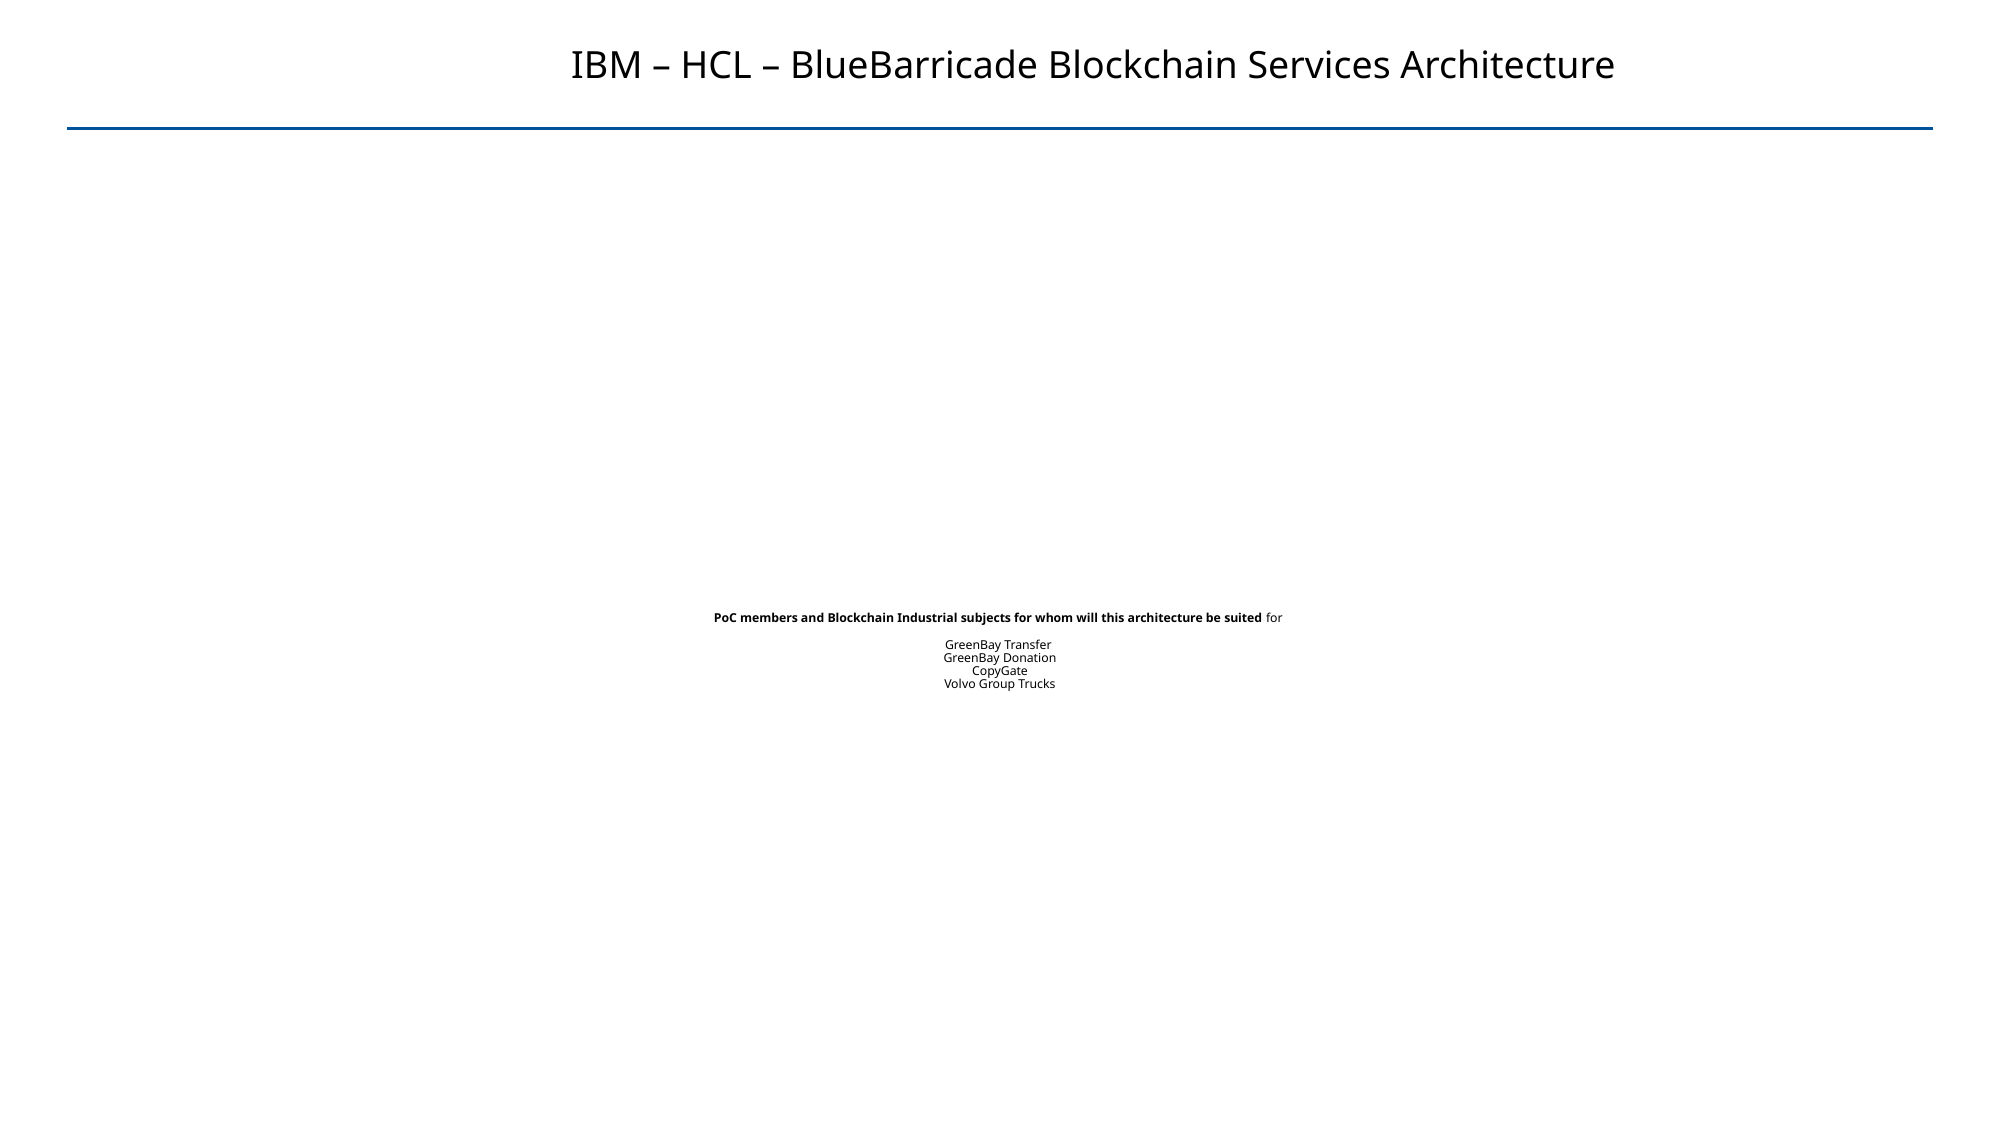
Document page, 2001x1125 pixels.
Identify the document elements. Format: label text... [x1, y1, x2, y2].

text_box IBM – HCL – BlueBarricade Blockchain Services Architecture [556, 0, 2000, 175]
title PoC members and Blockchain Industrial subjects for whom will this architecture be suited for GreenBay Transfer GreenBay Donation CopyGate Volvo Group Trucks [19, 604, 1981, 728]
